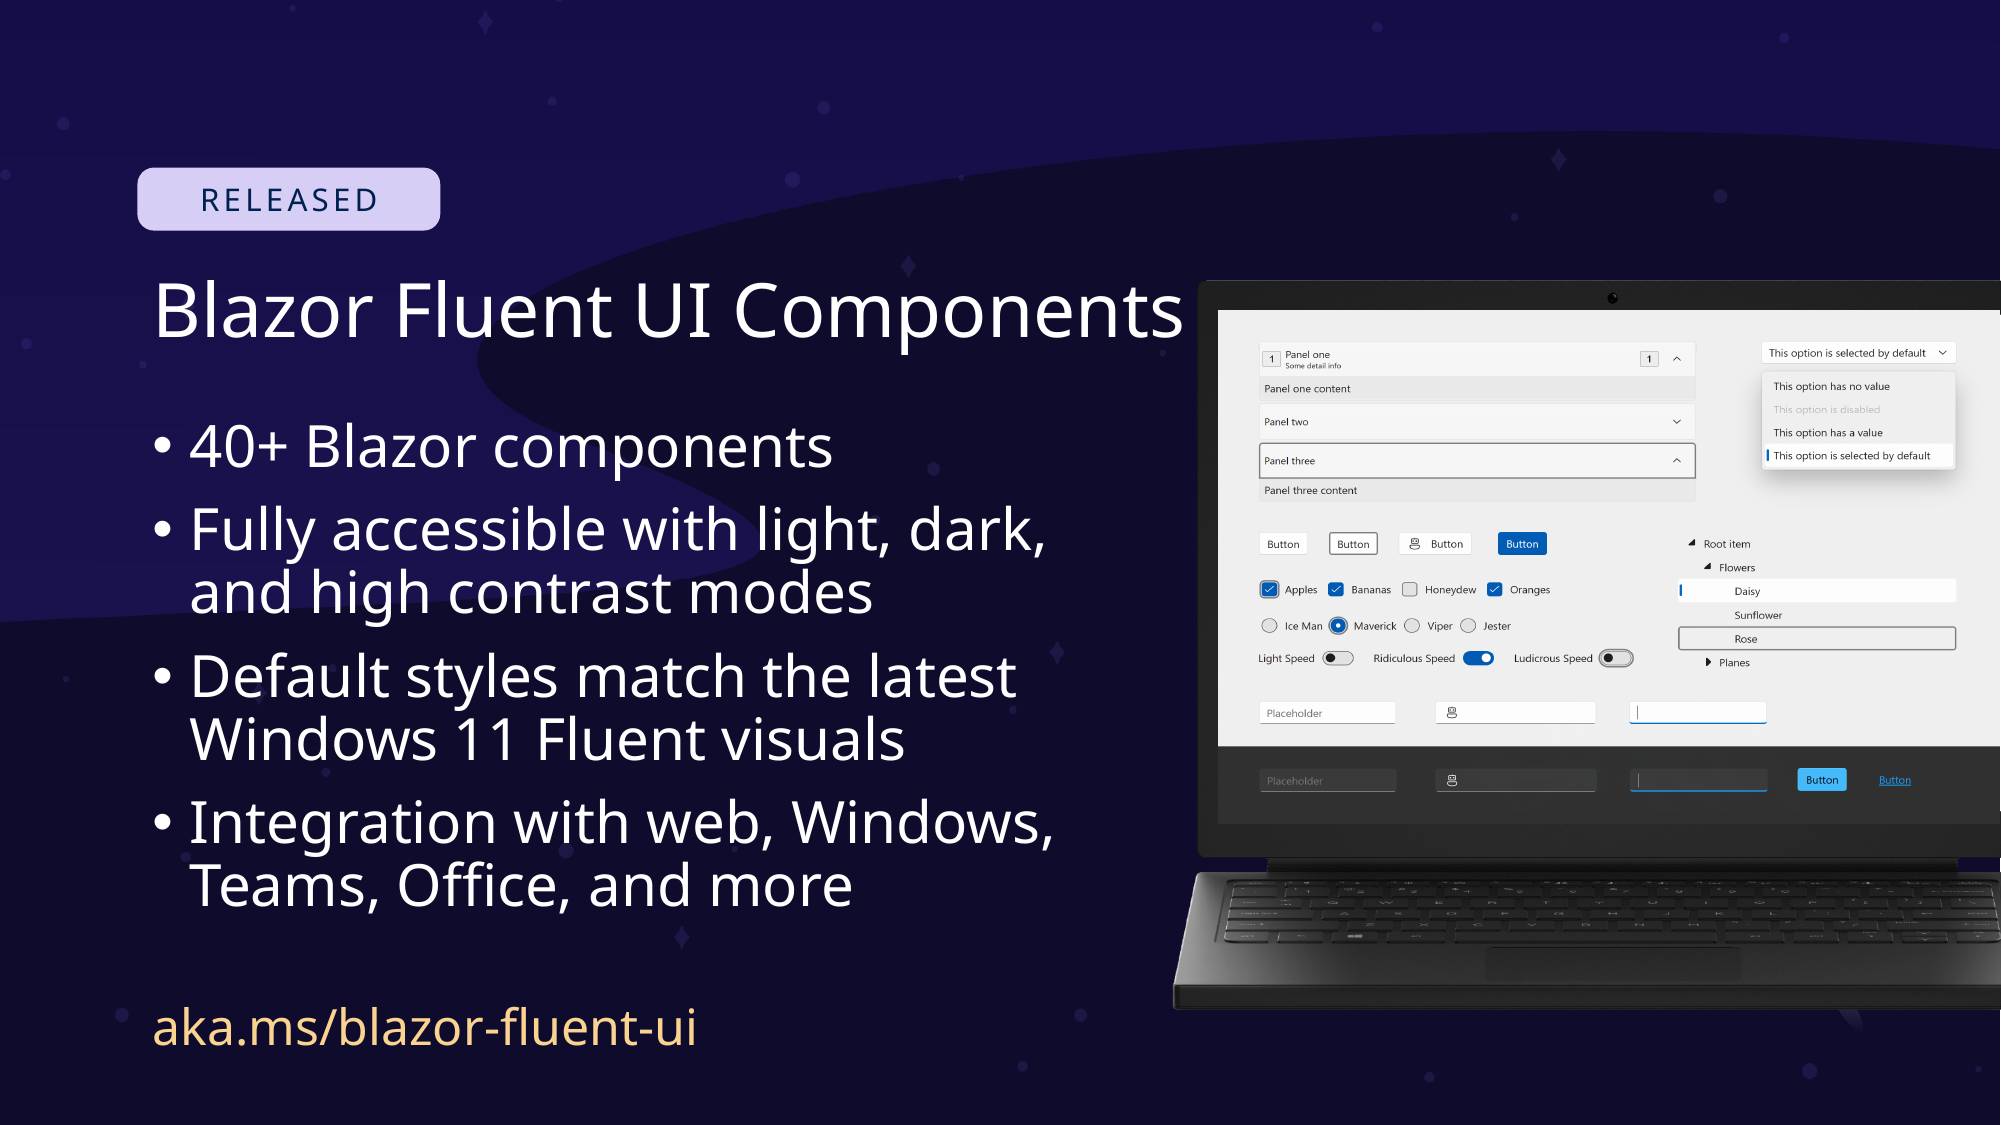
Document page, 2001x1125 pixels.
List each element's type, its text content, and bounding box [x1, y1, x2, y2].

title Blazor Fluent UI Components [137, 258, 1138, 369]
picture [0, 0, 2001, 1125]
list aka.ms/blazor-fluent-ui [137, 994, 1863, 1090]
list 40+ Blazor components Fully accessible with light, dark, and high contrast modes Default styles match the latest Windows 11 Fluent visuals Integration with web, Windows, Teams, Office, and more [137, 409, 1085, 994]
